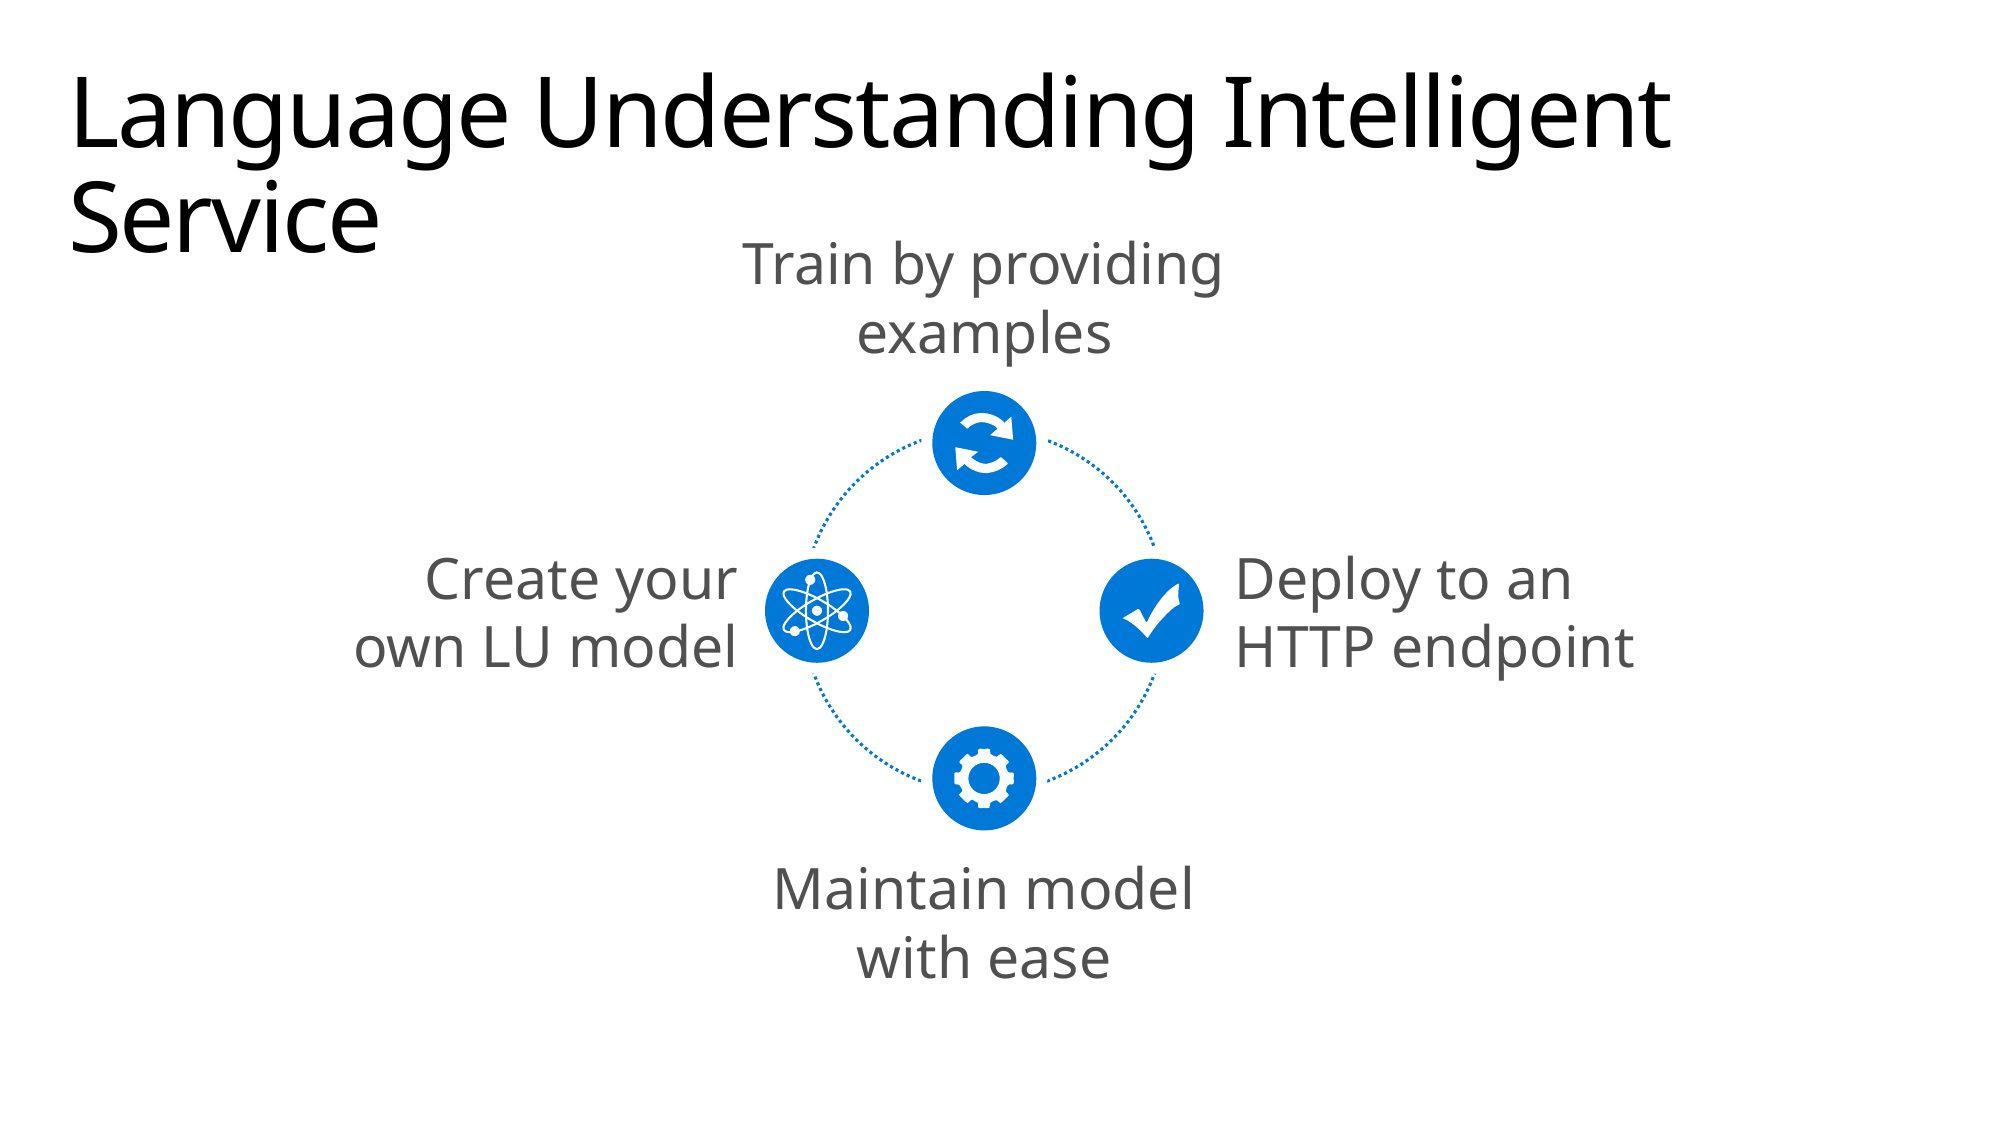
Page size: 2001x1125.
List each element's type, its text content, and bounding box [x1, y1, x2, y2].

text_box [920, 715, 1048, 842]
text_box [1088, 547, 1215, 675]
text_box Create your own LU model [327, 534, 754, 687]
text_box [813, 439, 1156, 782]
text_box Deploy to an HTTP endpoint [1219, 534, 1706, 687]
text_box Train by providing examples [693, 219, 1276, 373]
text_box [753, 547, 881, 675]
title Language Understanding Intelligent Service [44, 47, 1957, 196]
text_box Maintain model with ease [728, 845, 1240, 998]
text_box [920, 379, 1048, 507]
